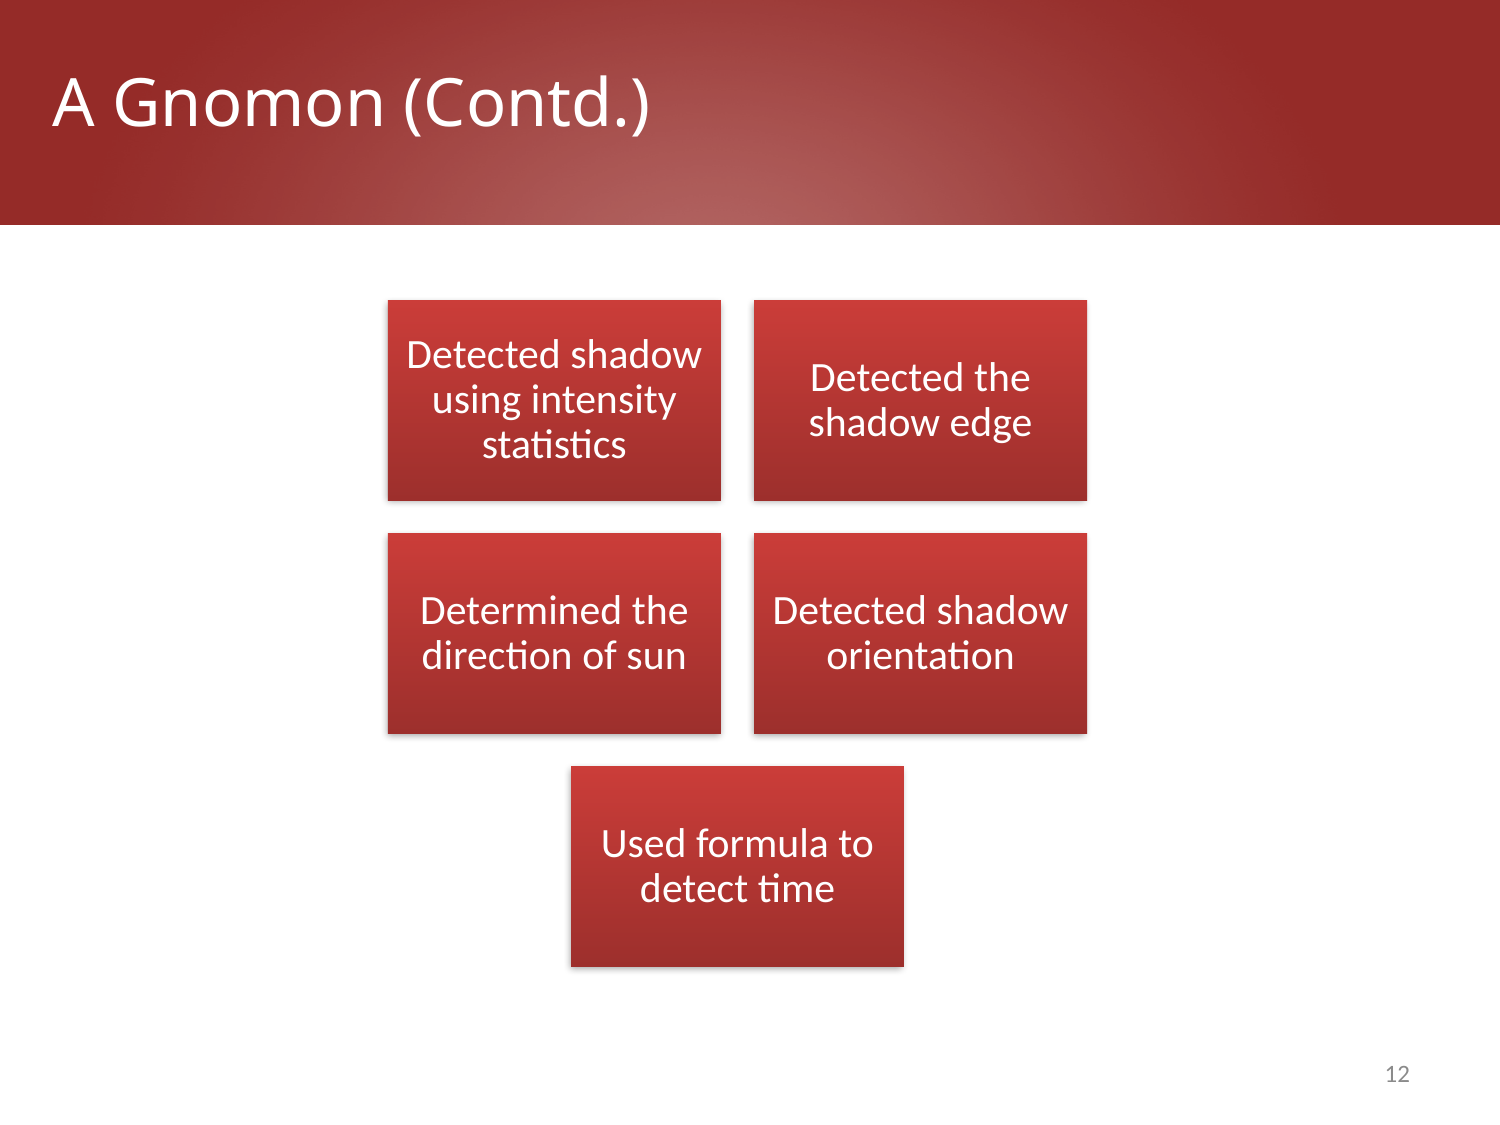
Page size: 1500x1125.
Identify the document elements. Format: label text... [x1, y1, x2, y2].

slide_number 12 [1074, 1042, 1425, 1103]
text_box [237, 299, 1238, 967]
title A Gnomon (Contd.) [37, 6, 1388, 194]
